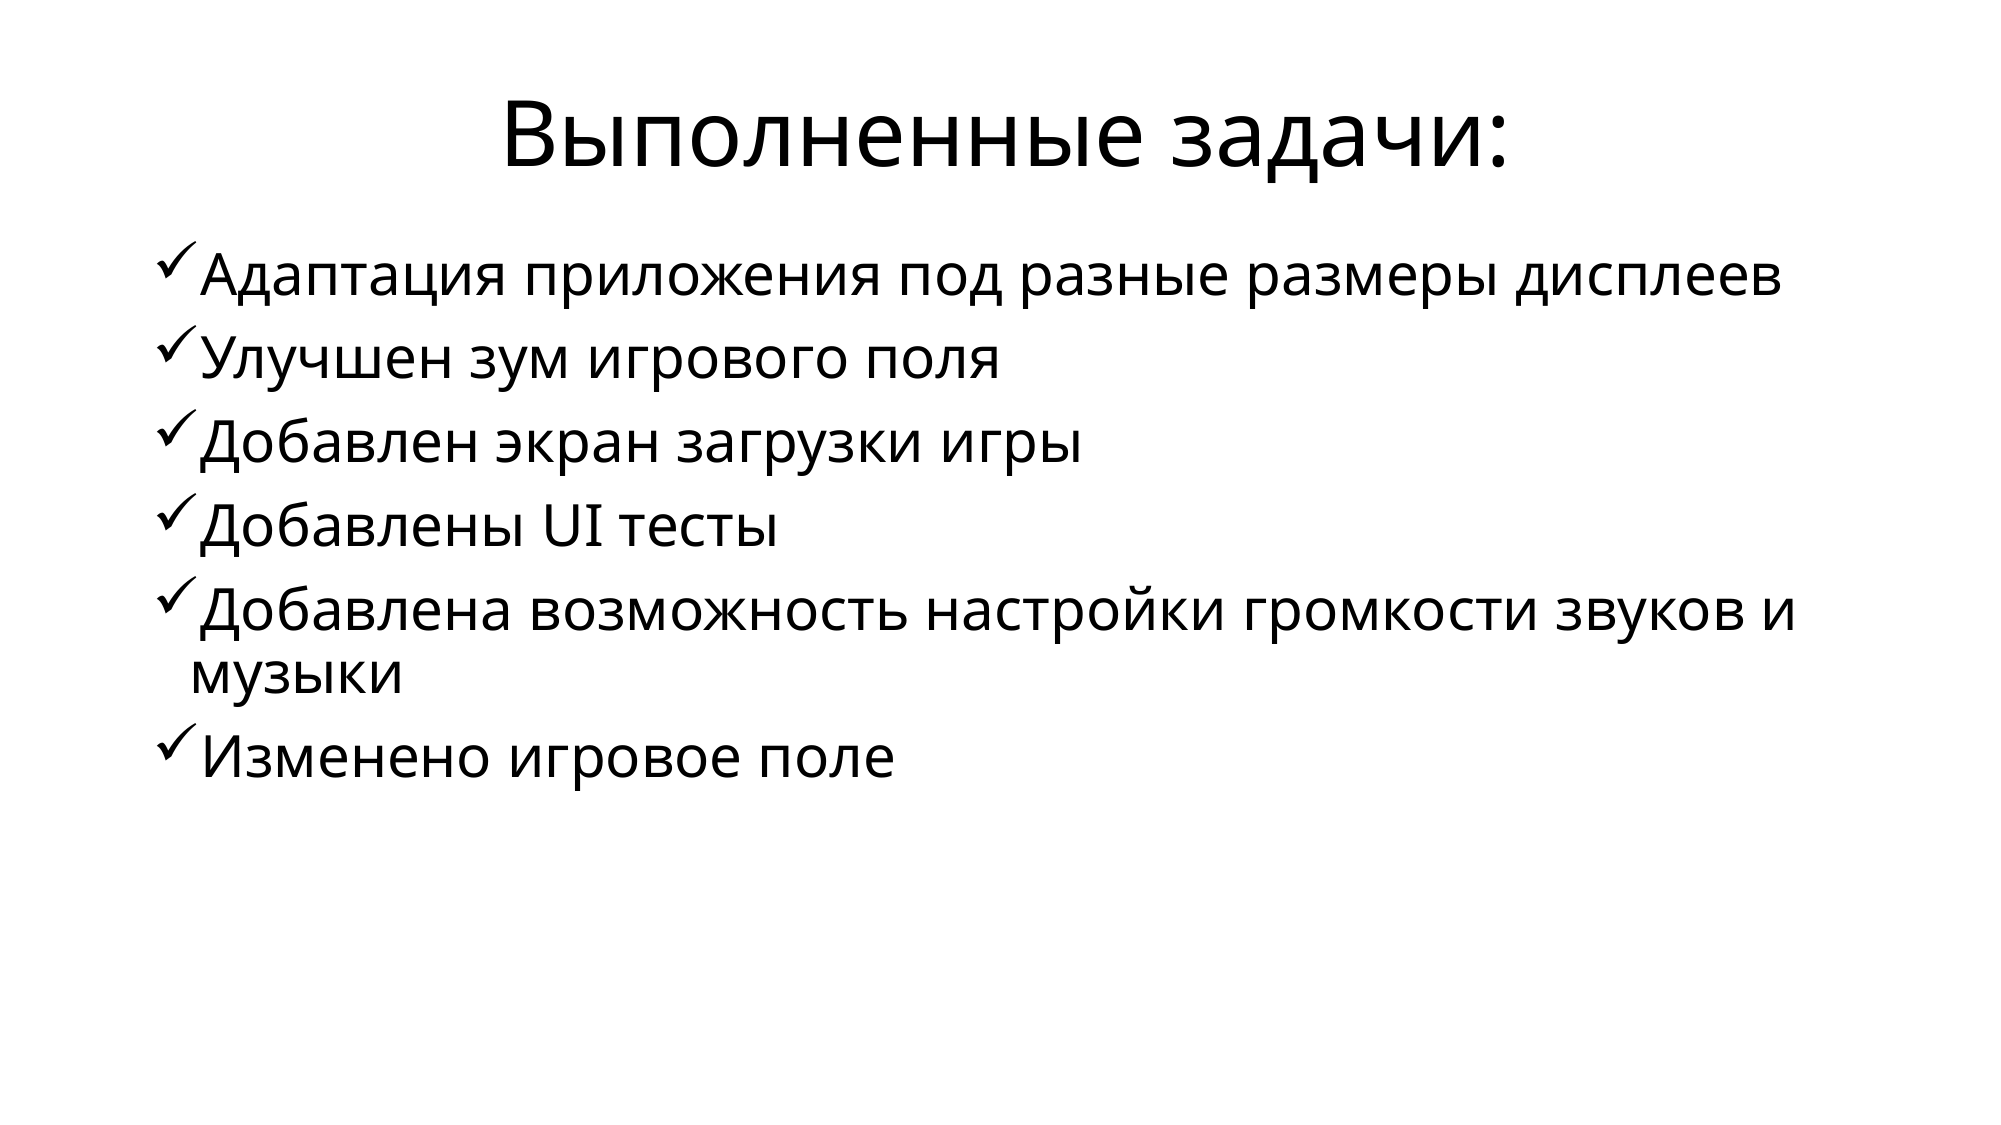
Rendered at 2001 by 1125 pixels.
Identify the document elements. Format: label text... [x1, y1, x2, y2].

title Выполненные задачи: [0, 0, 2000, 273]
list Адаптация приложения под разные размеры дисплеев Улучшен зум игрового поля Добавлен экран загрузки игры Добавлены UI тесты Добавлена возможность настройки громкости звуков и музыки Изменено игровое поле [137, 237, 1863, 1014]
